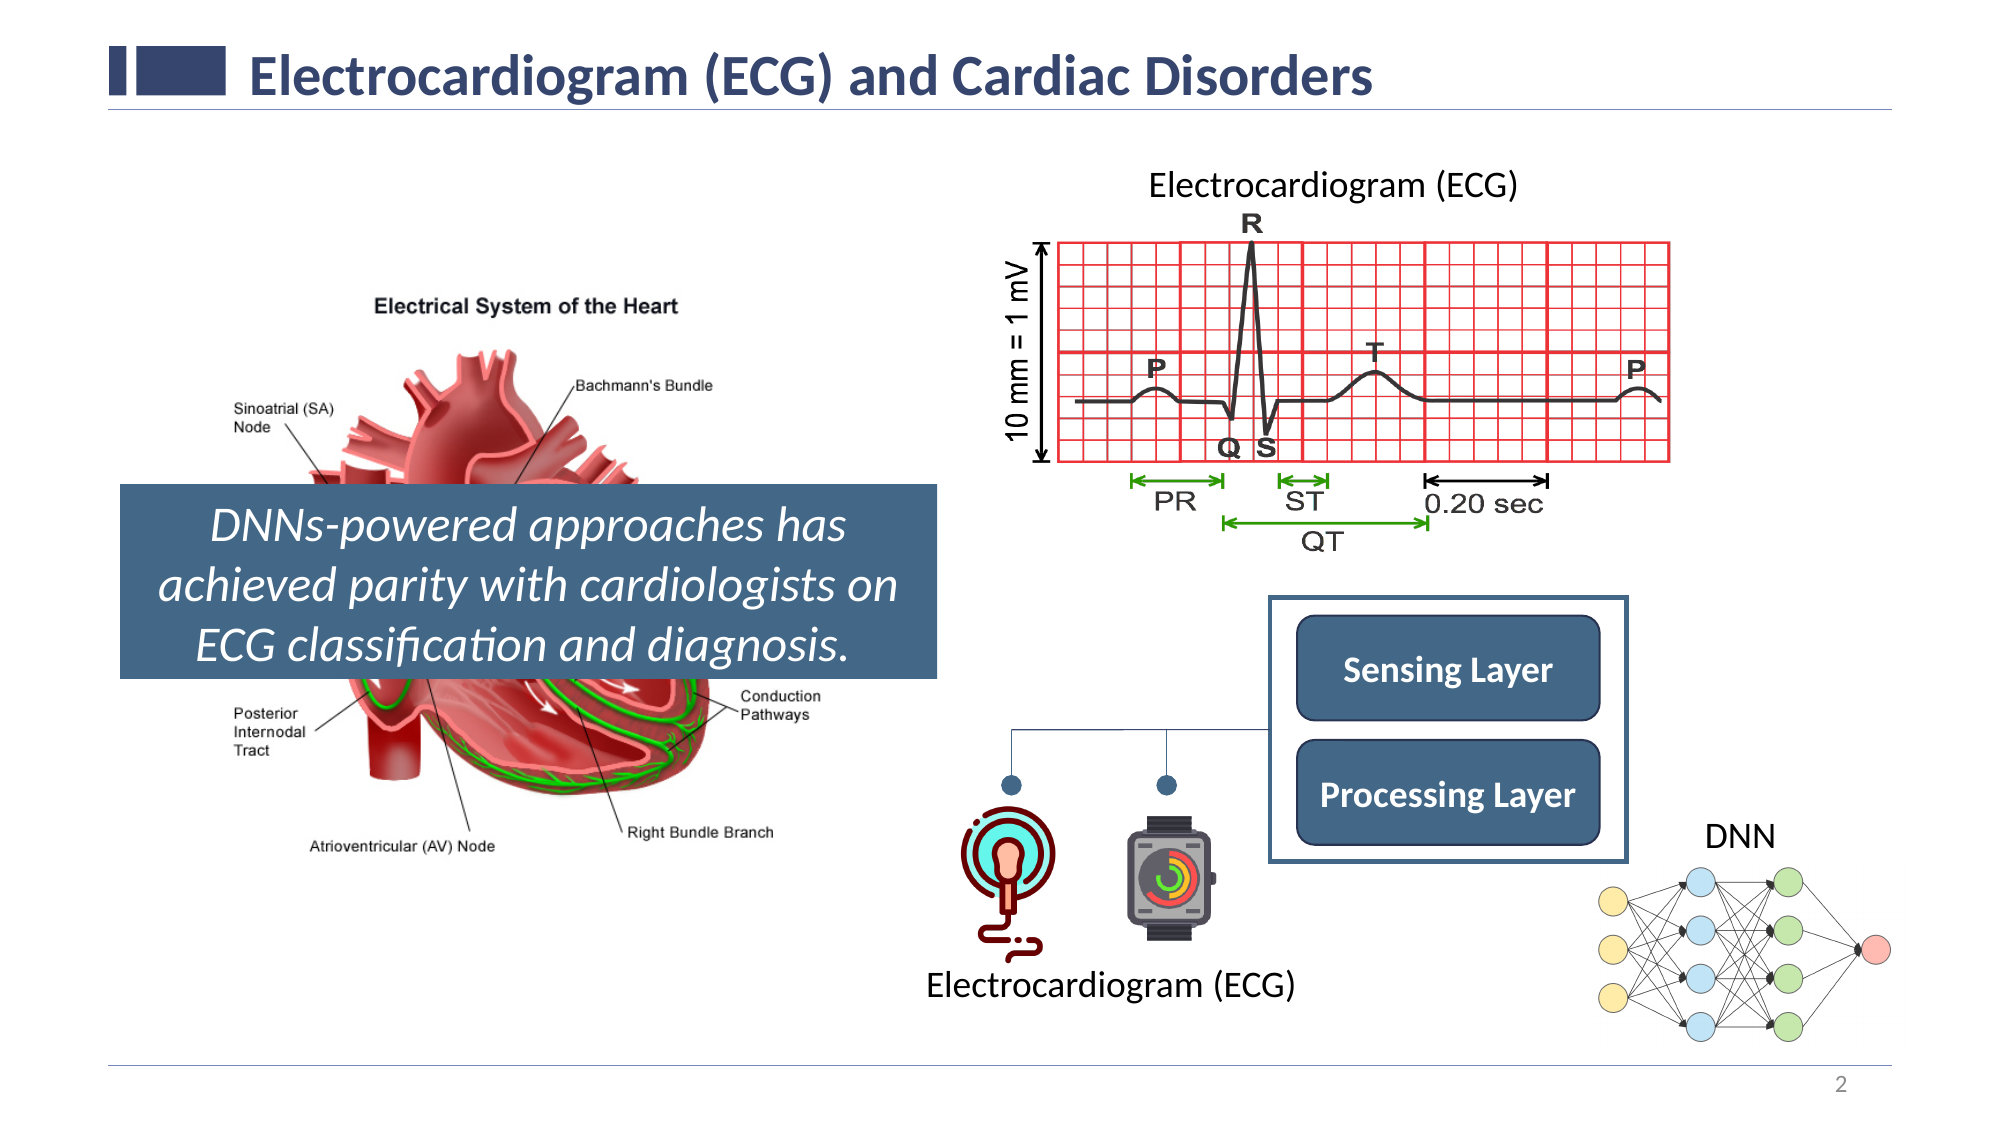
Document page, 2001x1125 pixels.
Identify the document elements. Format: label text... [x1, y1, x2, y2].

text_box DNNs-powered approaches has achieved parity with cardiologists on ECG classiﬁcation and diagnosis. [833, 484, 938, 679]
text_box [1587, 803, 1905, 1049]
list Electrocardiogram (ECG) and Cardiac Disorders [234, 37, 1886, 105]
text_box DNNs-powered approaches has achieved parity with cardiologists on ECG classiﬁcation and diagnosis. [120, 484, 221, 679]
slide_number 2 [1412, 1052, 1863, 1113]
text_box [908, 597, 1627, 1013]
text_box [999, 152, 1677, 559]
picture [221, 280, 833, 892]
